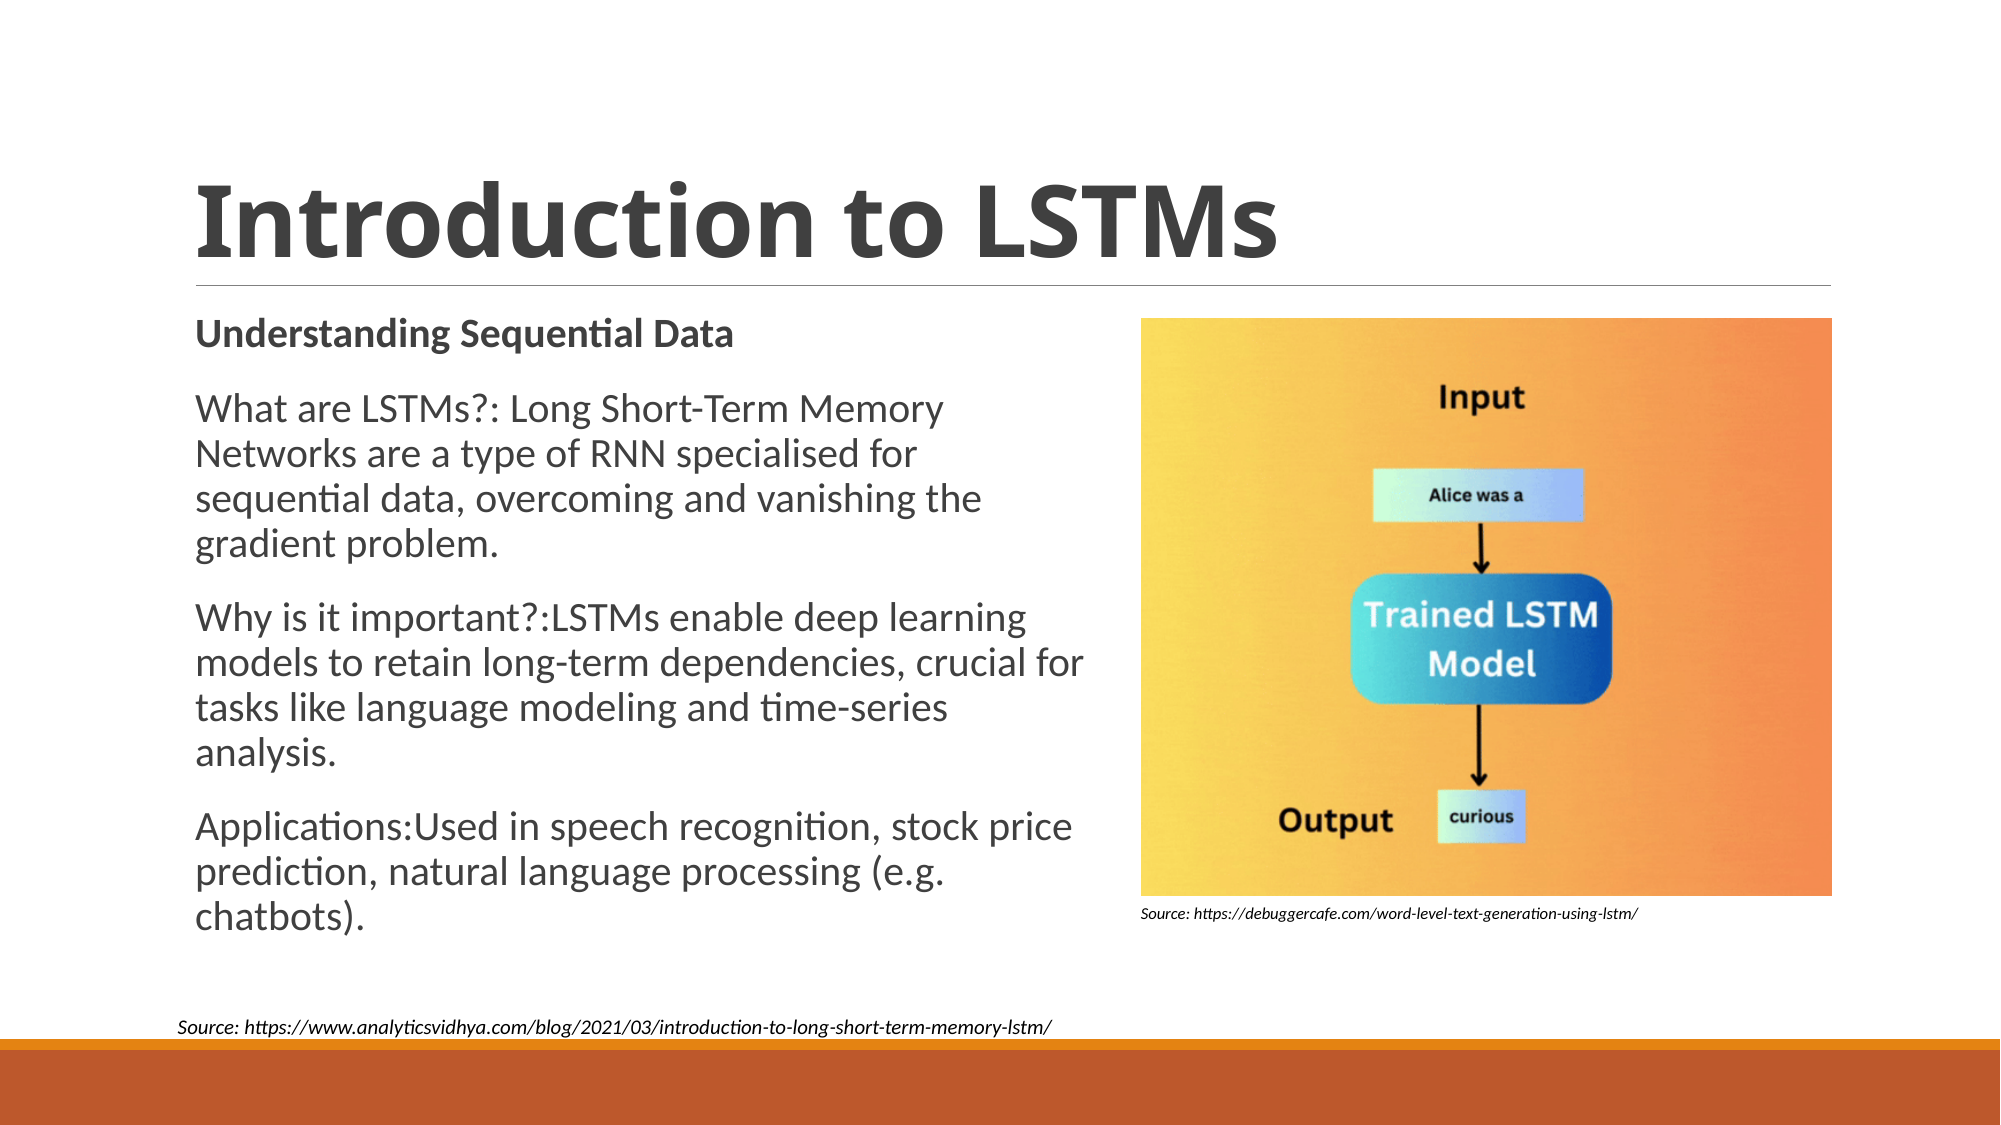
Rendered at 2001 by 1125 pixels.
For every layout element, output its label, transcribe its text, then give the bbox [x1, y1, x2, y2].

text_box Source: https://debuggercafe.com/word-level-text-generation-using-lstm/ [1126, 895, 1847, 931]
title Introduction to LSTMs [180, 47, 1830, 285]
list Understanding Sequential Data What are LSTMs?: Long Short-Term Memory Networks are a type of RNN specialised for sequential data, overcoming and vanishing the gradient problem. Why is it important?:LSTMs enable deep learning models to retain long-term dependencies, crucial for tasks like language modeling and time-series analysis. Applications:Used in speech recognition, stock price prediction, natural language processing (e.g. chatbots). [180, 304, 1096, 965]
text_box Source: https://www.analyticsvidhya.com/blog/2021/03/introduction-to-long-short-term-memory-lstm/ [162, 1006, 1847, 1047]
picture [1141, 317, 1833, 897]
